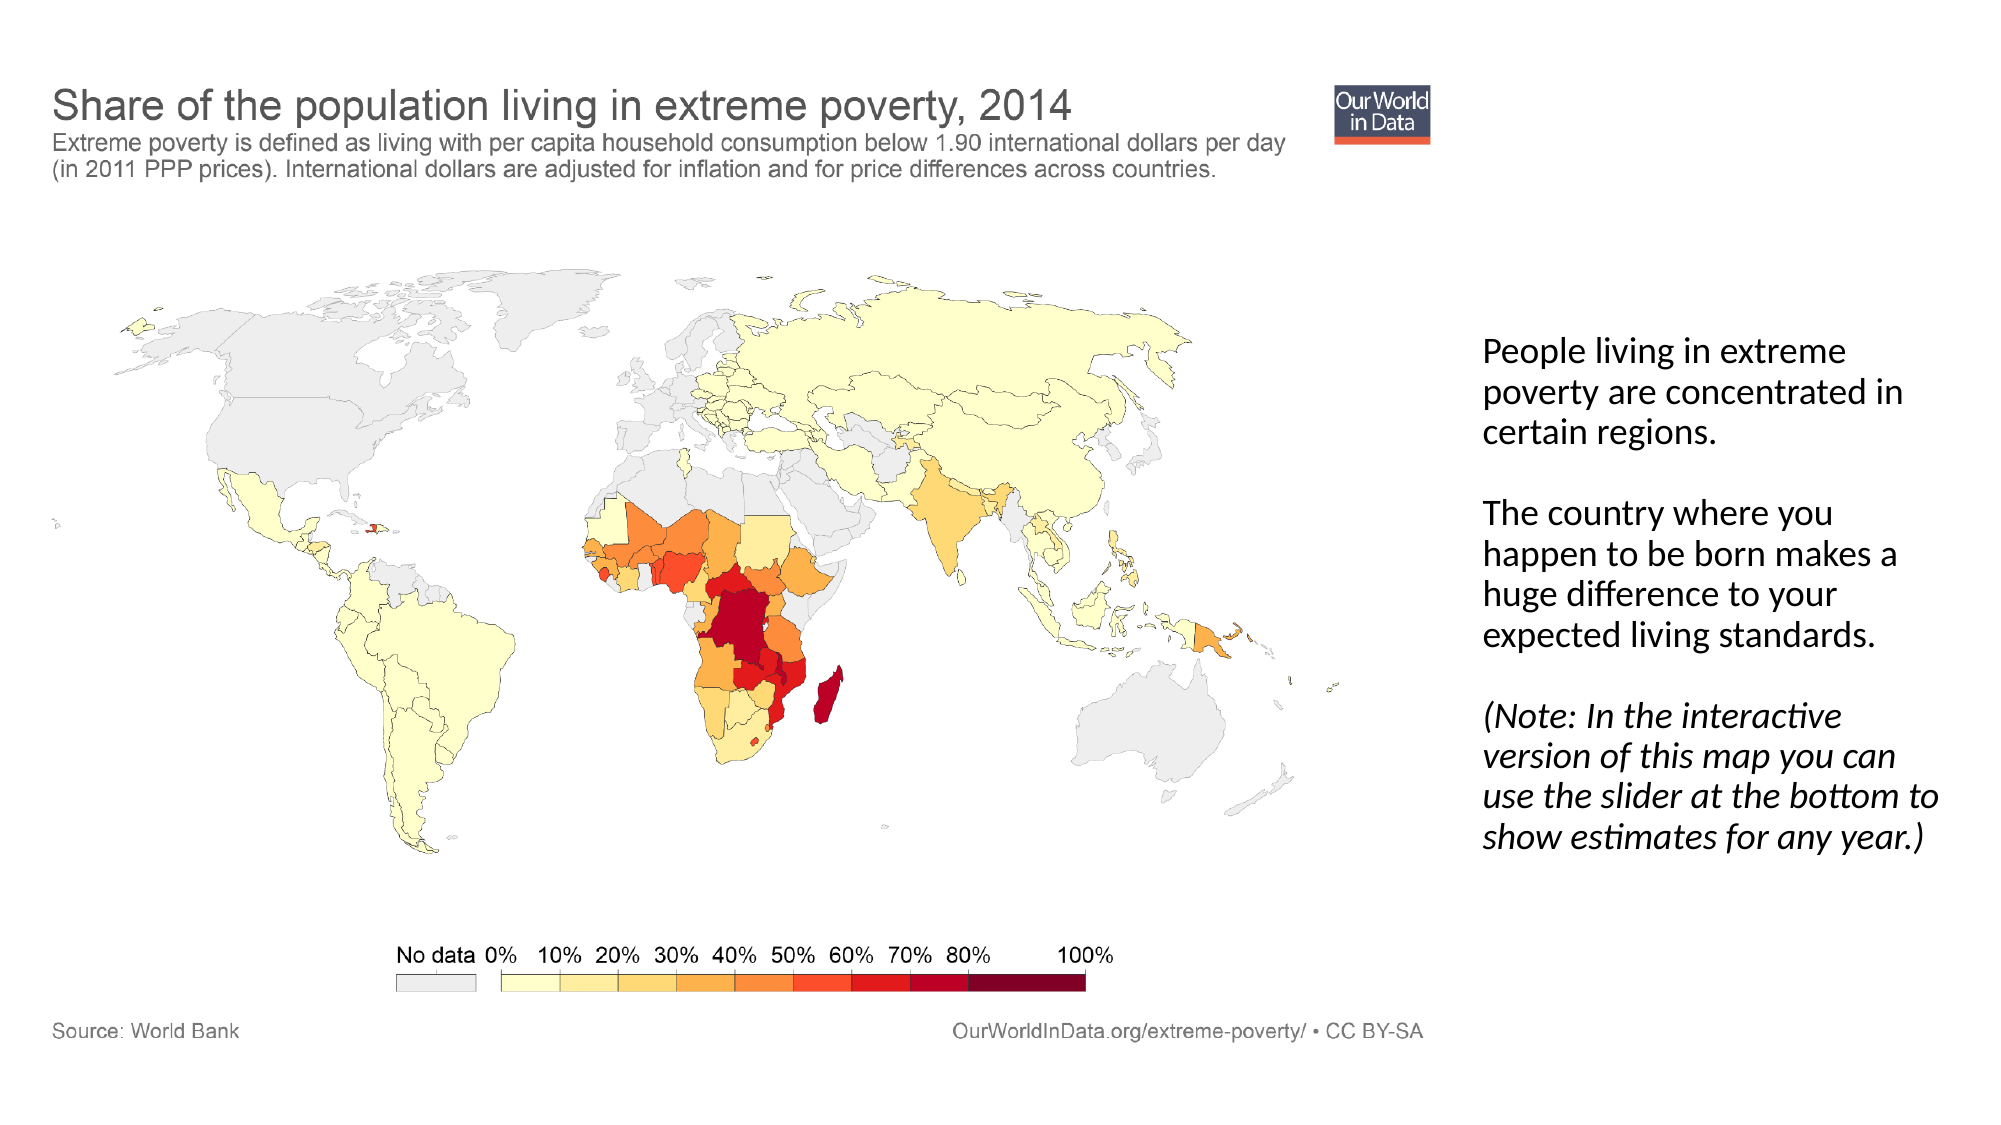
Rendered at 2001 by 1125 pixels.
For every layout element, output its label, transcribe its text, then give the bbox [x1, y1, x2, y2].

list People living in extreme poverty are concentrated in certain regions. The country where you happen to be born makes a huge difference to your expected living standards. (Note: In the interactive version of this map you can use the slider at the bottom to show estimates for any year.) [1467, 324, 1958, 963]
picture [26, 60, 1455, 1069]
